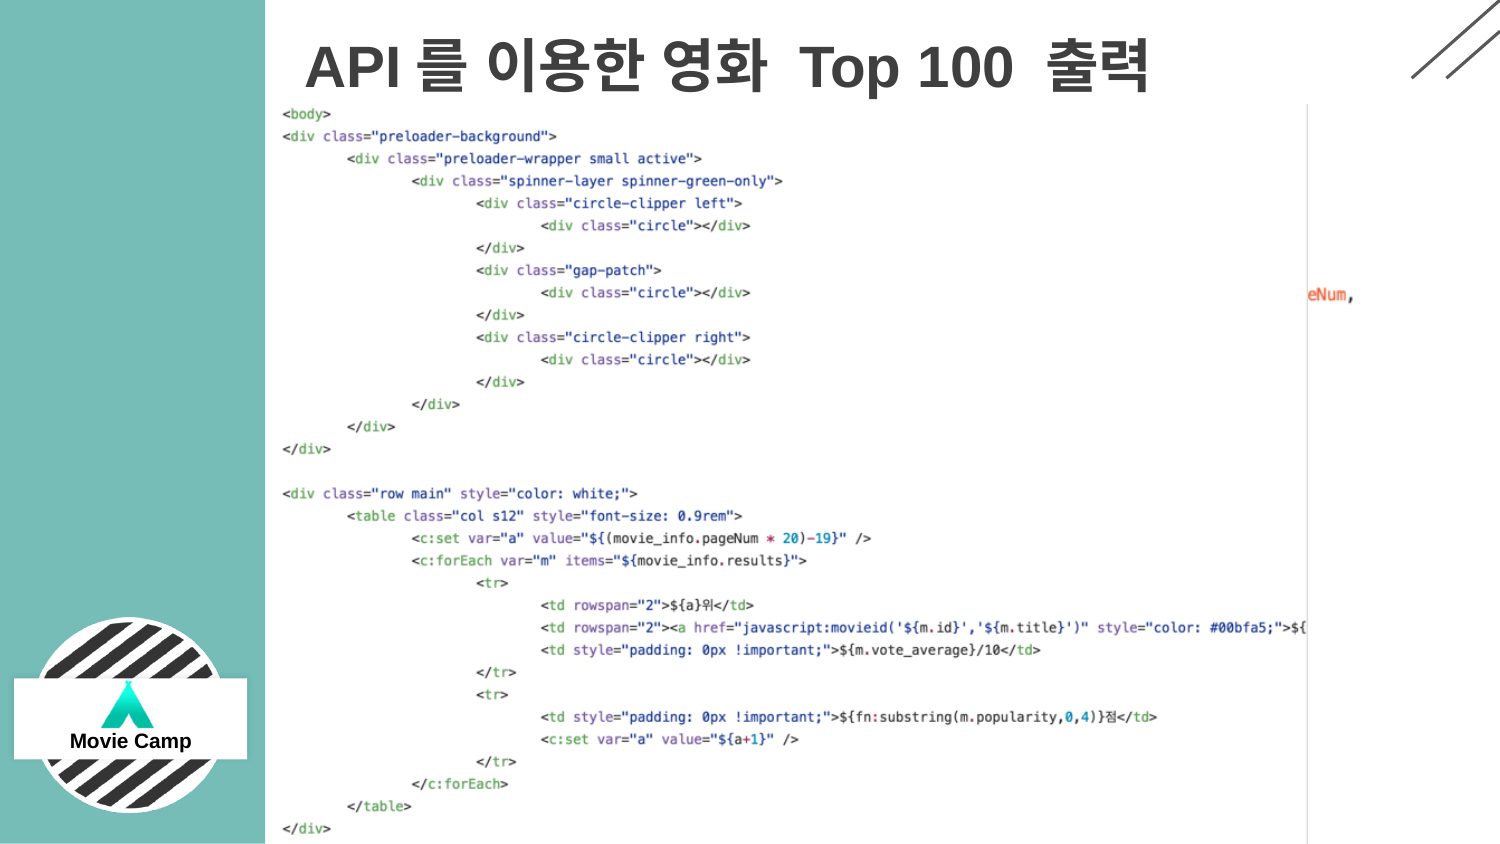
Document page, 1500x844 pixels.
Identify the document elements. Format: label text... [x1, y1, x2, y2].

picture [98, 679, 155, 729]
picture [278, 104, 1467, 844]
picture [31, 617, 227, 678]
text_box Movie Camp [15, 720, 247, 761]
title API를 이용한 영화 Top 100 출력 [289, 0, 1500, 129]
picture [31, 761, 227, 813]
